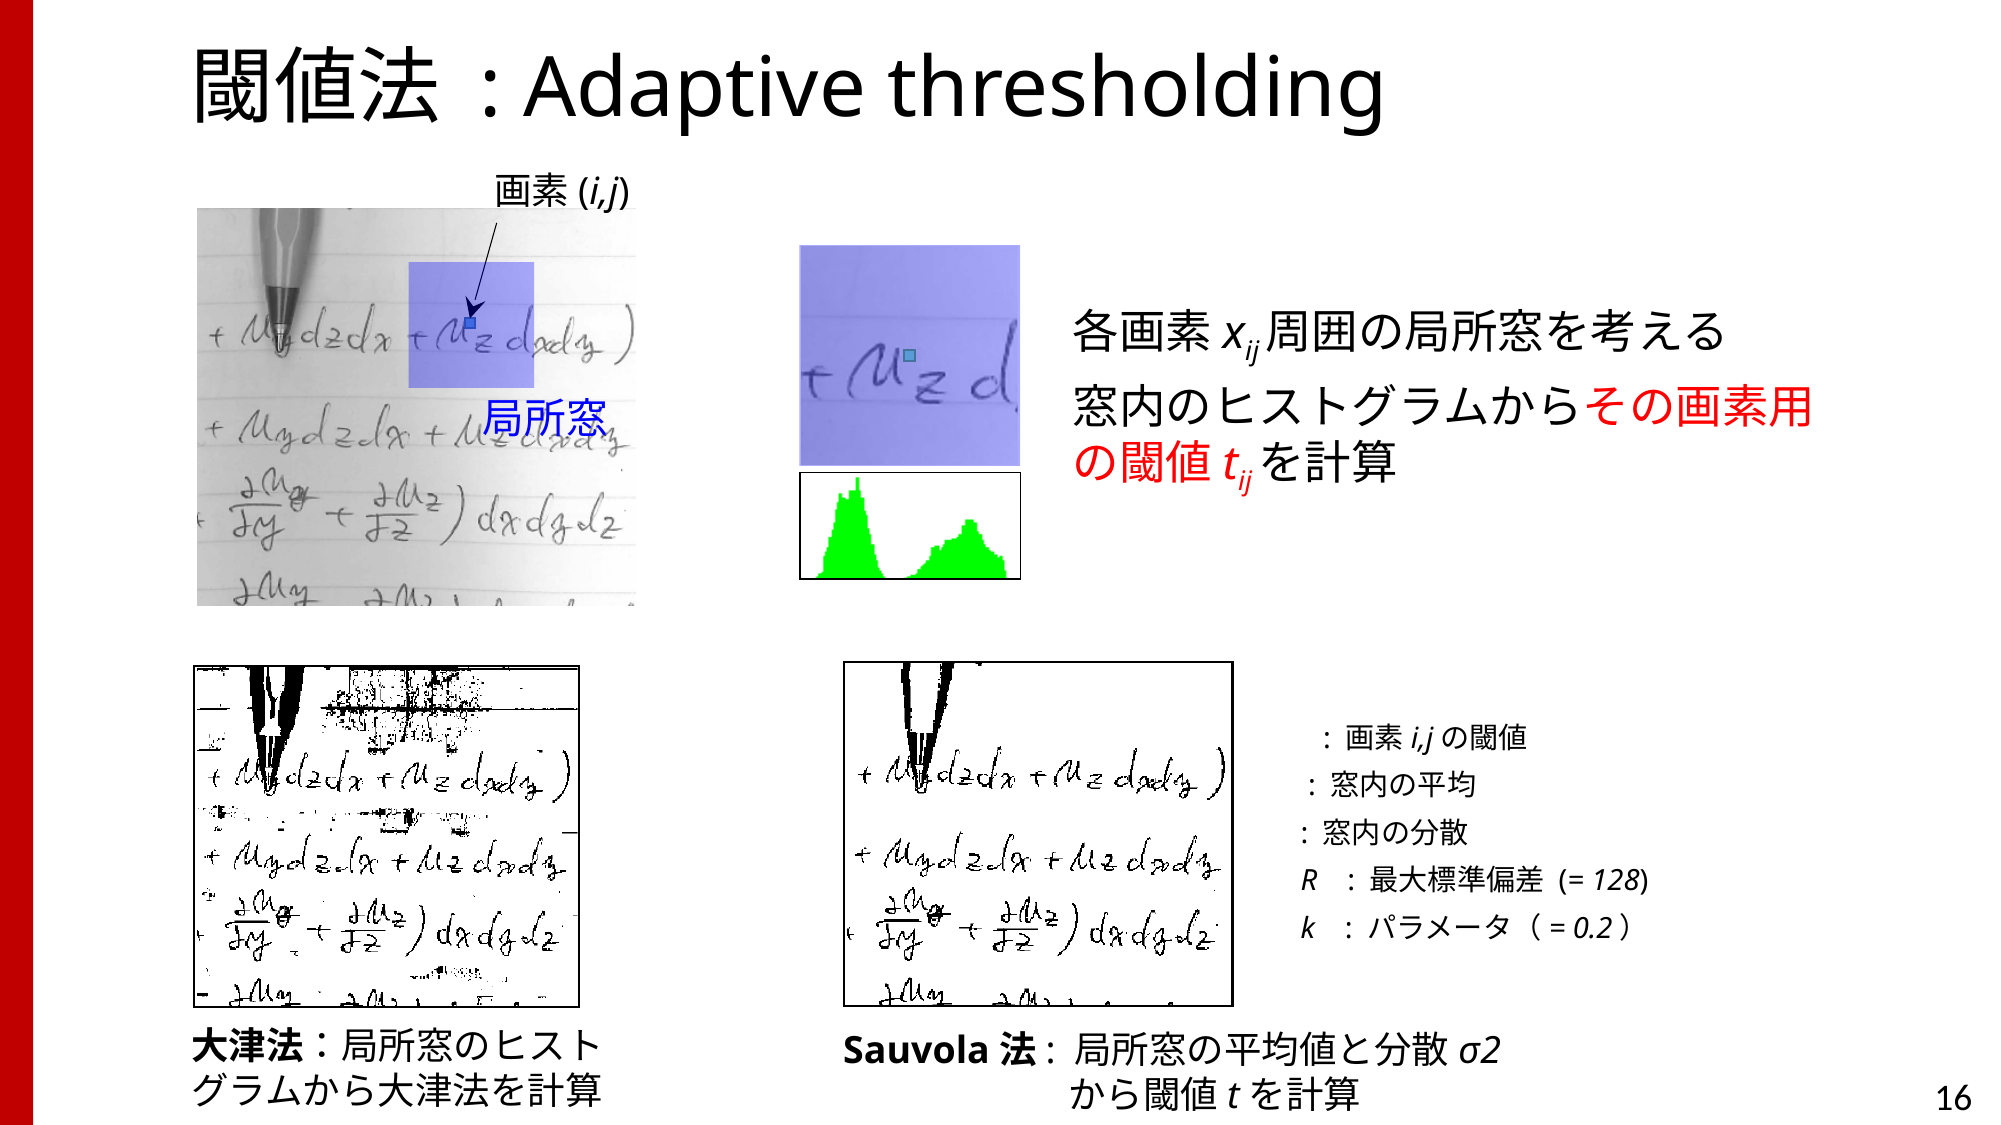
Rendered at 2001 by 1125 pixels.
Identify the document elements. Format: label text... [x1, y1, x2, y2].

picture [197, 208, 636, 606]
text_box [176, 666, 649, 1122]
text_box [799, 245, 1021, 466]
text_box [451, 159, 673, 328]
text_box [408, 262, 644, 468]
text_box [828, 654, 1714, 1125]
list 各画素xij周囲の局所窓を考える 窓内のヒストグラムからその画素用の閾値tijを計算 [1057, 295, 1860, 500]
slide_number 16 [1714, 1065, 1987, 1125]
picture [800, 473, 1020, 579]
title 閾値法 : Adaptive thresholding [175, 42, 1696, 138]
